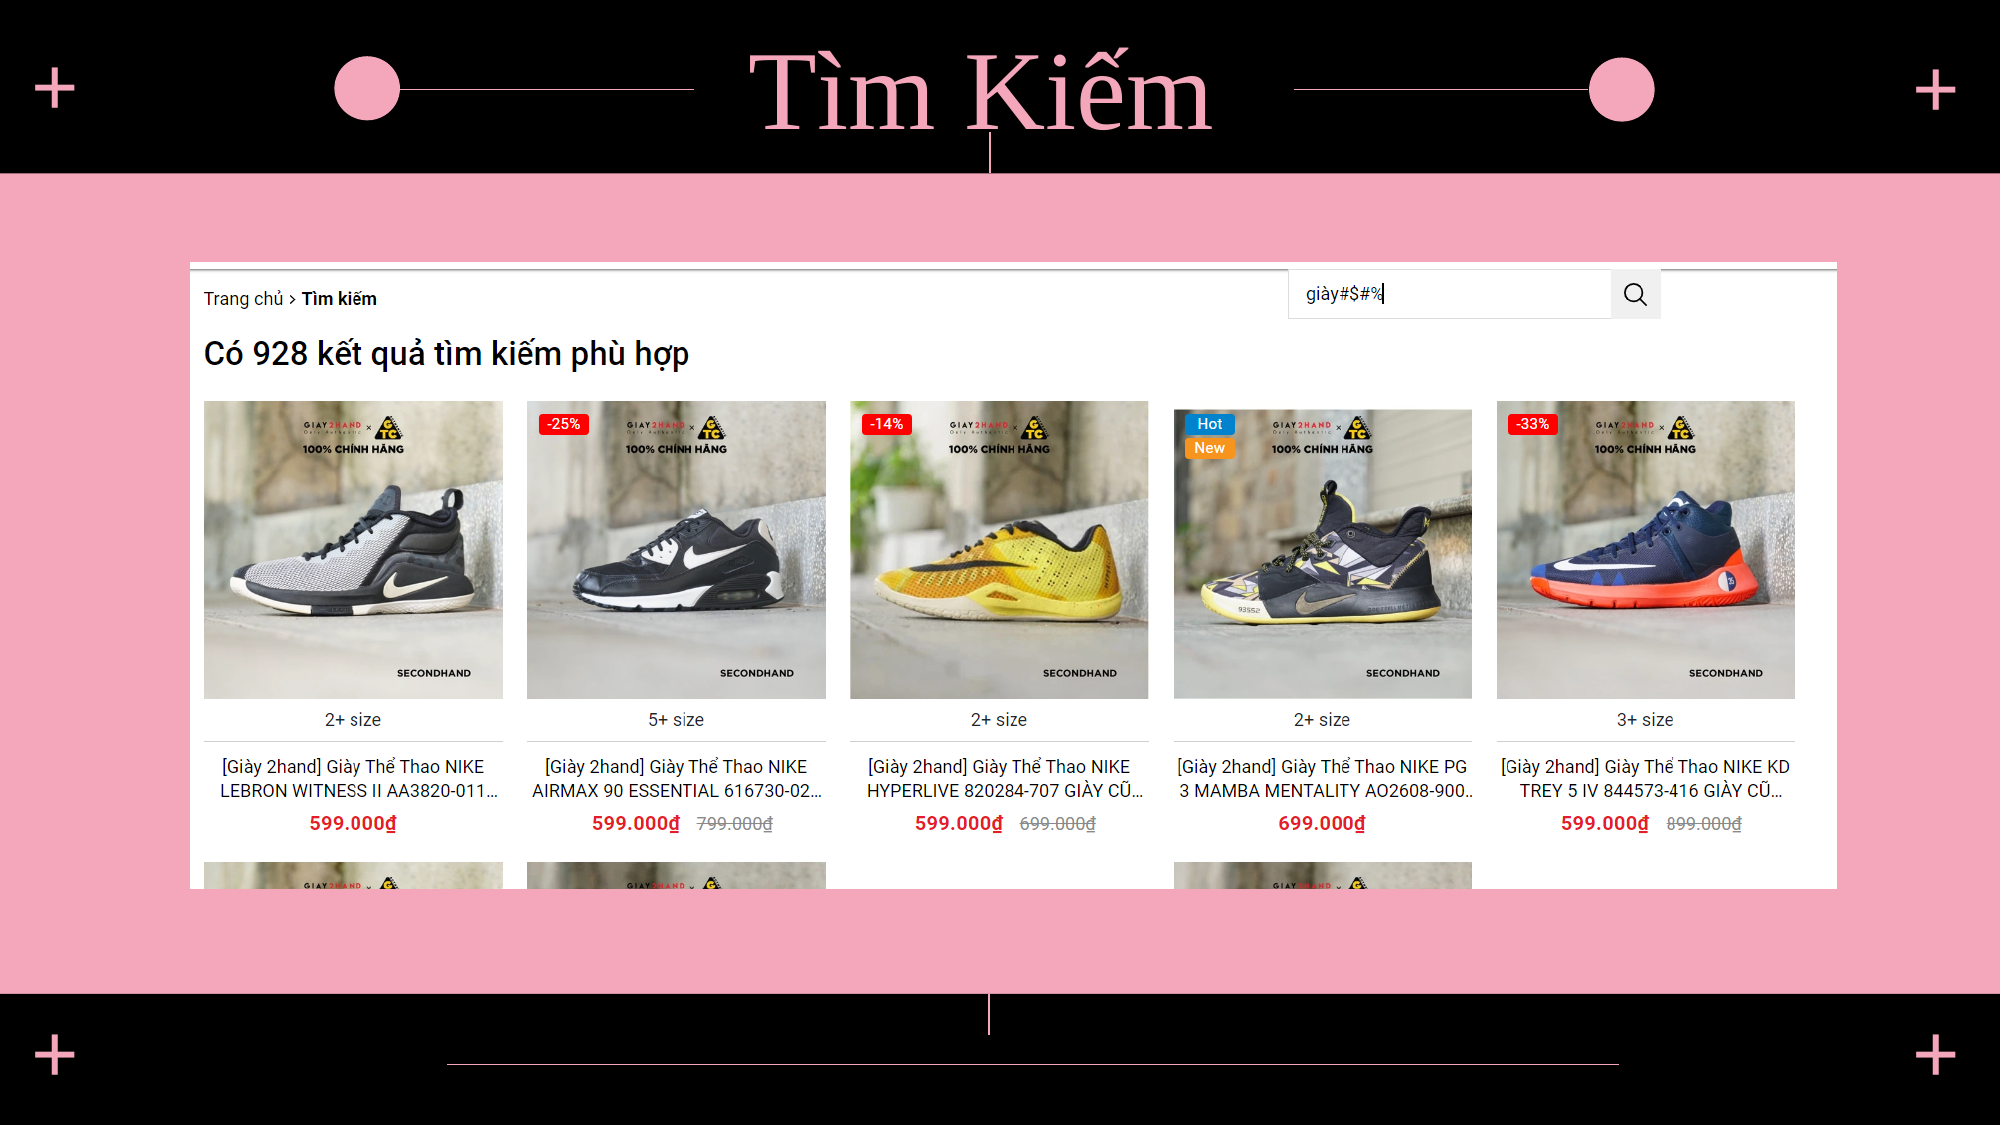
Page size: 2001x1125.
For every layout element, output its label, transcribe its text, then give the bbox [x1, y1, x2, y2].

text_box + [16, 27, 83, 142]
text_box [0, 0, 2000, 174]
picture [190, 262, 1837, 889]
text_box + [16, 994, 83, 1109]
text_box [333, 55, 402, 122]
text_box [0, 174, 2000, 993]
text_box [0, 993, 2000, 1125]
text_box + [1897, 994, 1964, 1109]
text_box [1588, 56, 1656, 123]
text_box Tìm Kiếm [570, 9, 1393, 160]
text_box + [1897, 28, 1964, 144]
